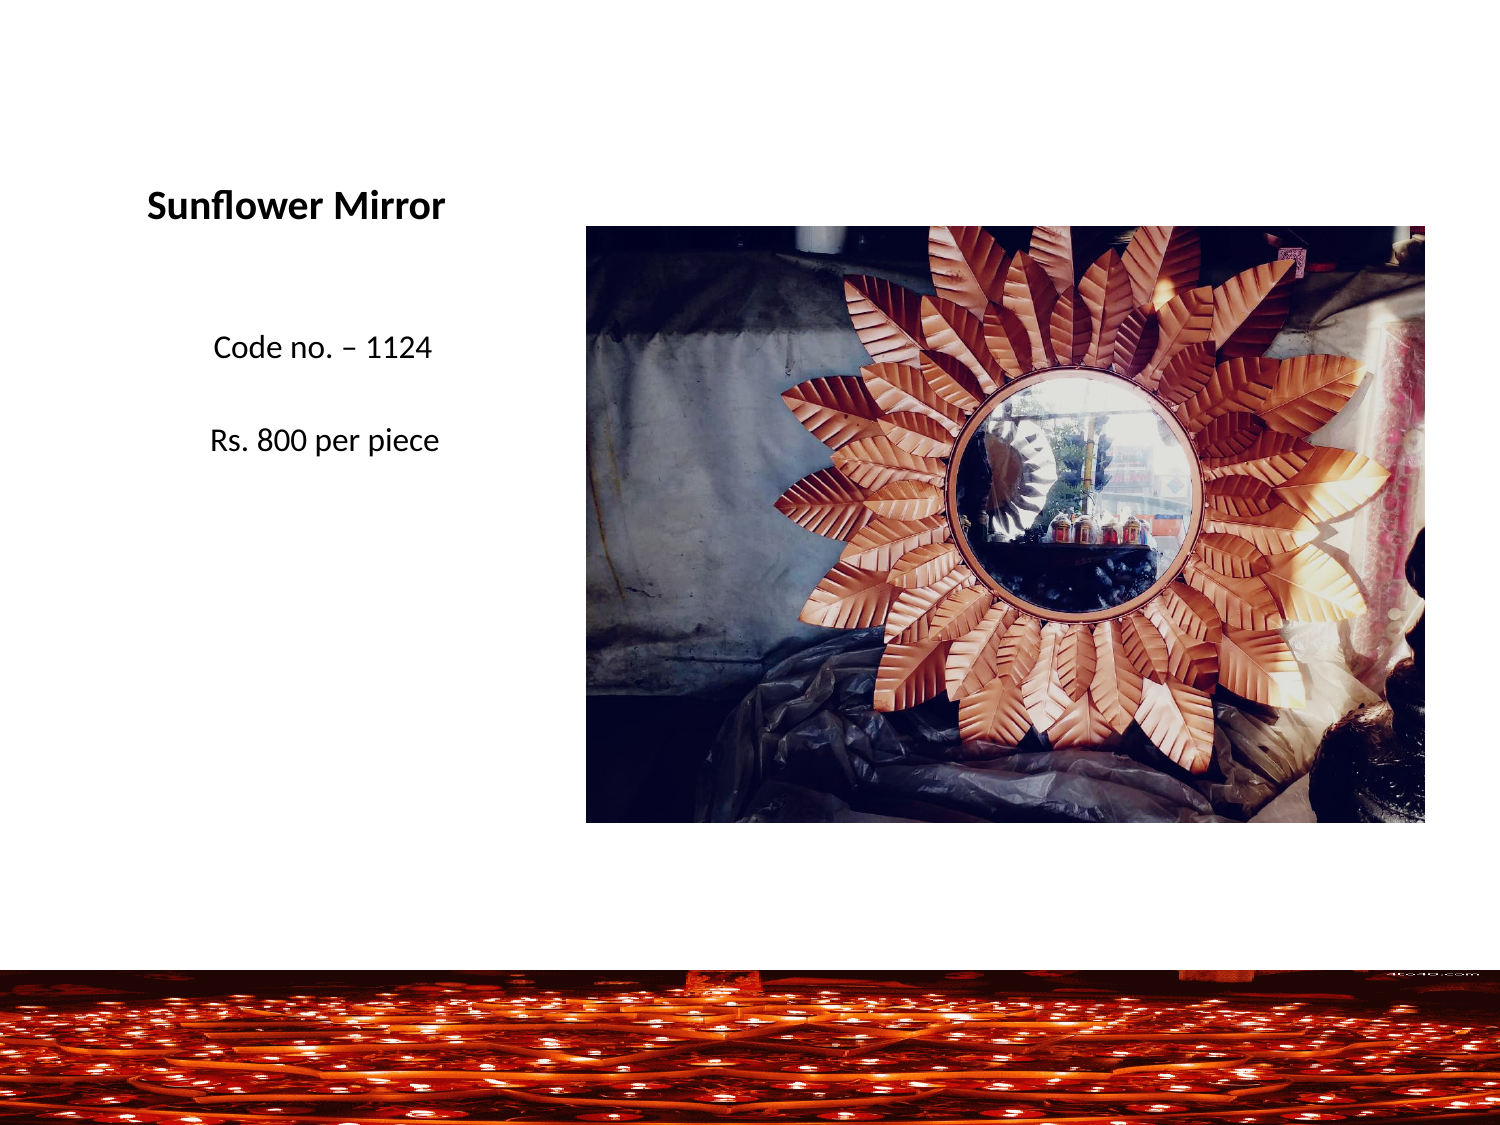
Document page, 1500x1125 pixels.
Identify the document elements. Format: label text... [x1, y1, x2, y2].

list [586, 226, 1426, 824]
list Code no. – 1124 Rs. 800 per piece [75, 235, 569, 968]
picture [0, 970, 1500, 1125]
title Sunflower Mirror [75, 44, 569, 235]
